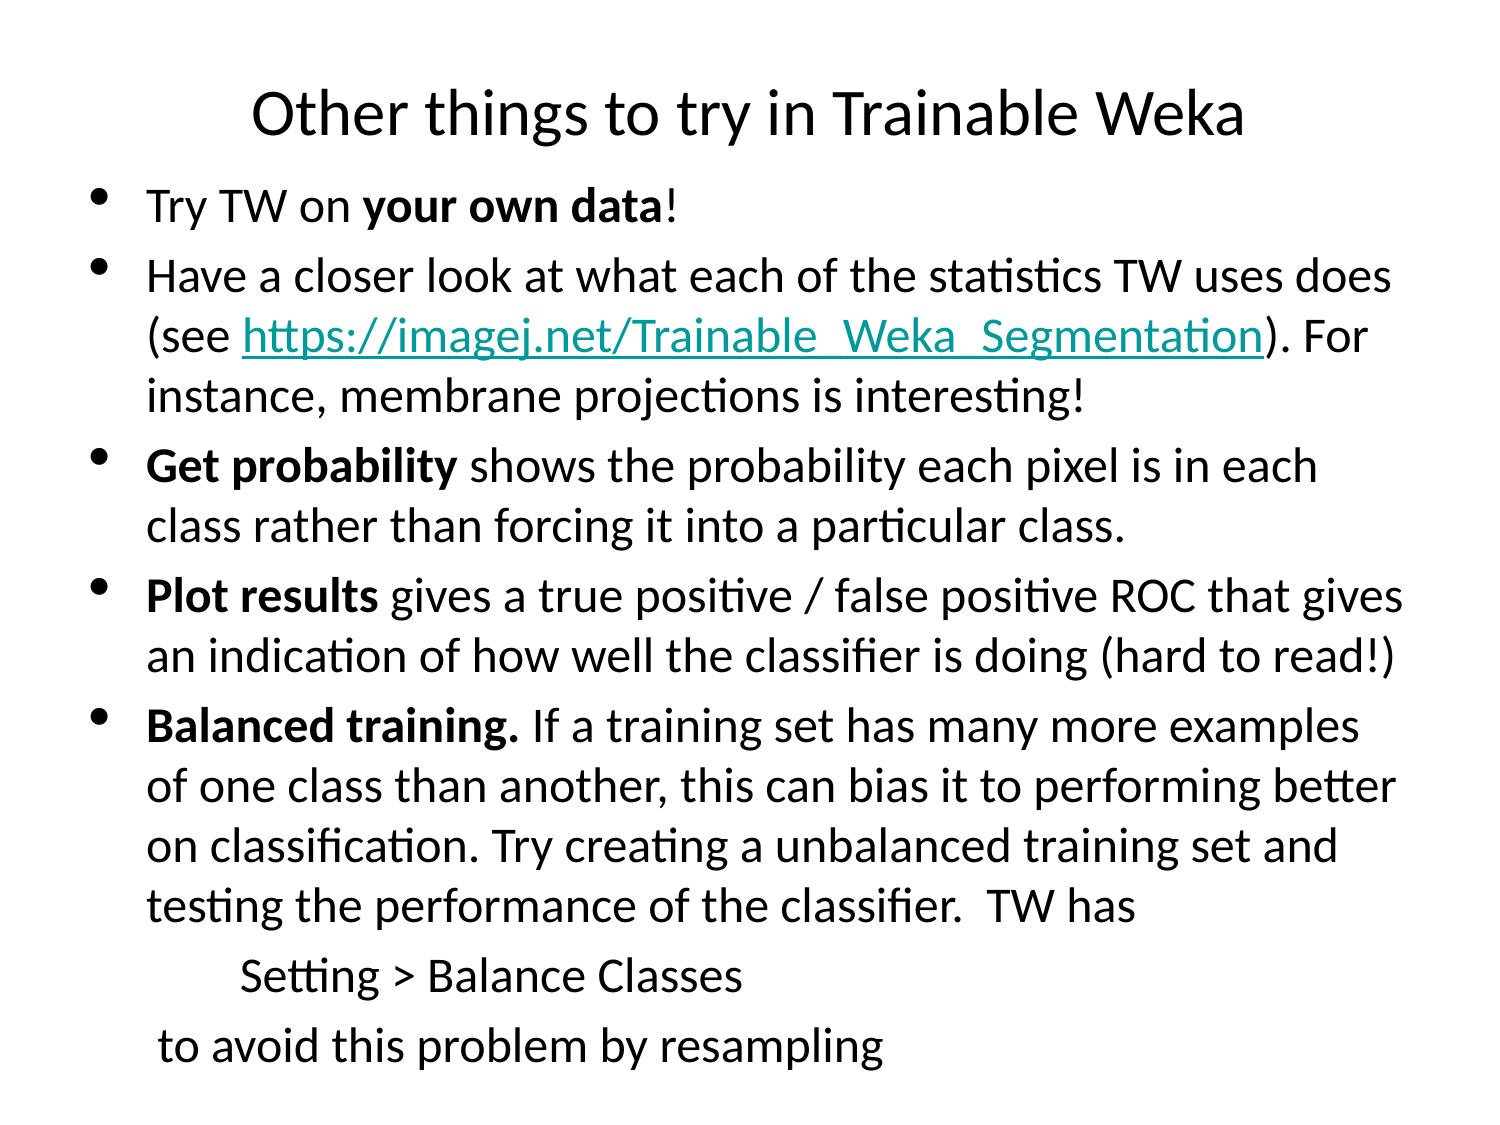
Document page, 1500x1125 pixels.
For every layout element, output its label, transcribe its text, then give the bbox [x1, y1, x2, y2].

text_box Try TW on your own data! Have a closer look at what each of the statistics TW uses does (see https://imagej.net/Trainable_Weka_Segmentation). For instance, membrane projections is interesting! Get probability shows the probability each pixel is in each class rather than forcing it into a particular class. Plot results gives a true positive / false positive ROC that gives an indication of how well the classifier is doing (hard to read!) Balanced training. If a training set has many more examples of one class than another, this can bias it to performing better on classification. Try creating a unbalanced training set and testing the performance of the classifier. TW has Setting > Balance Classes to avoid this problem by resampling [75, 165, 1424, 985]
text_box Other things to try in Trainable Weka [75, 45, 1424, 165]
